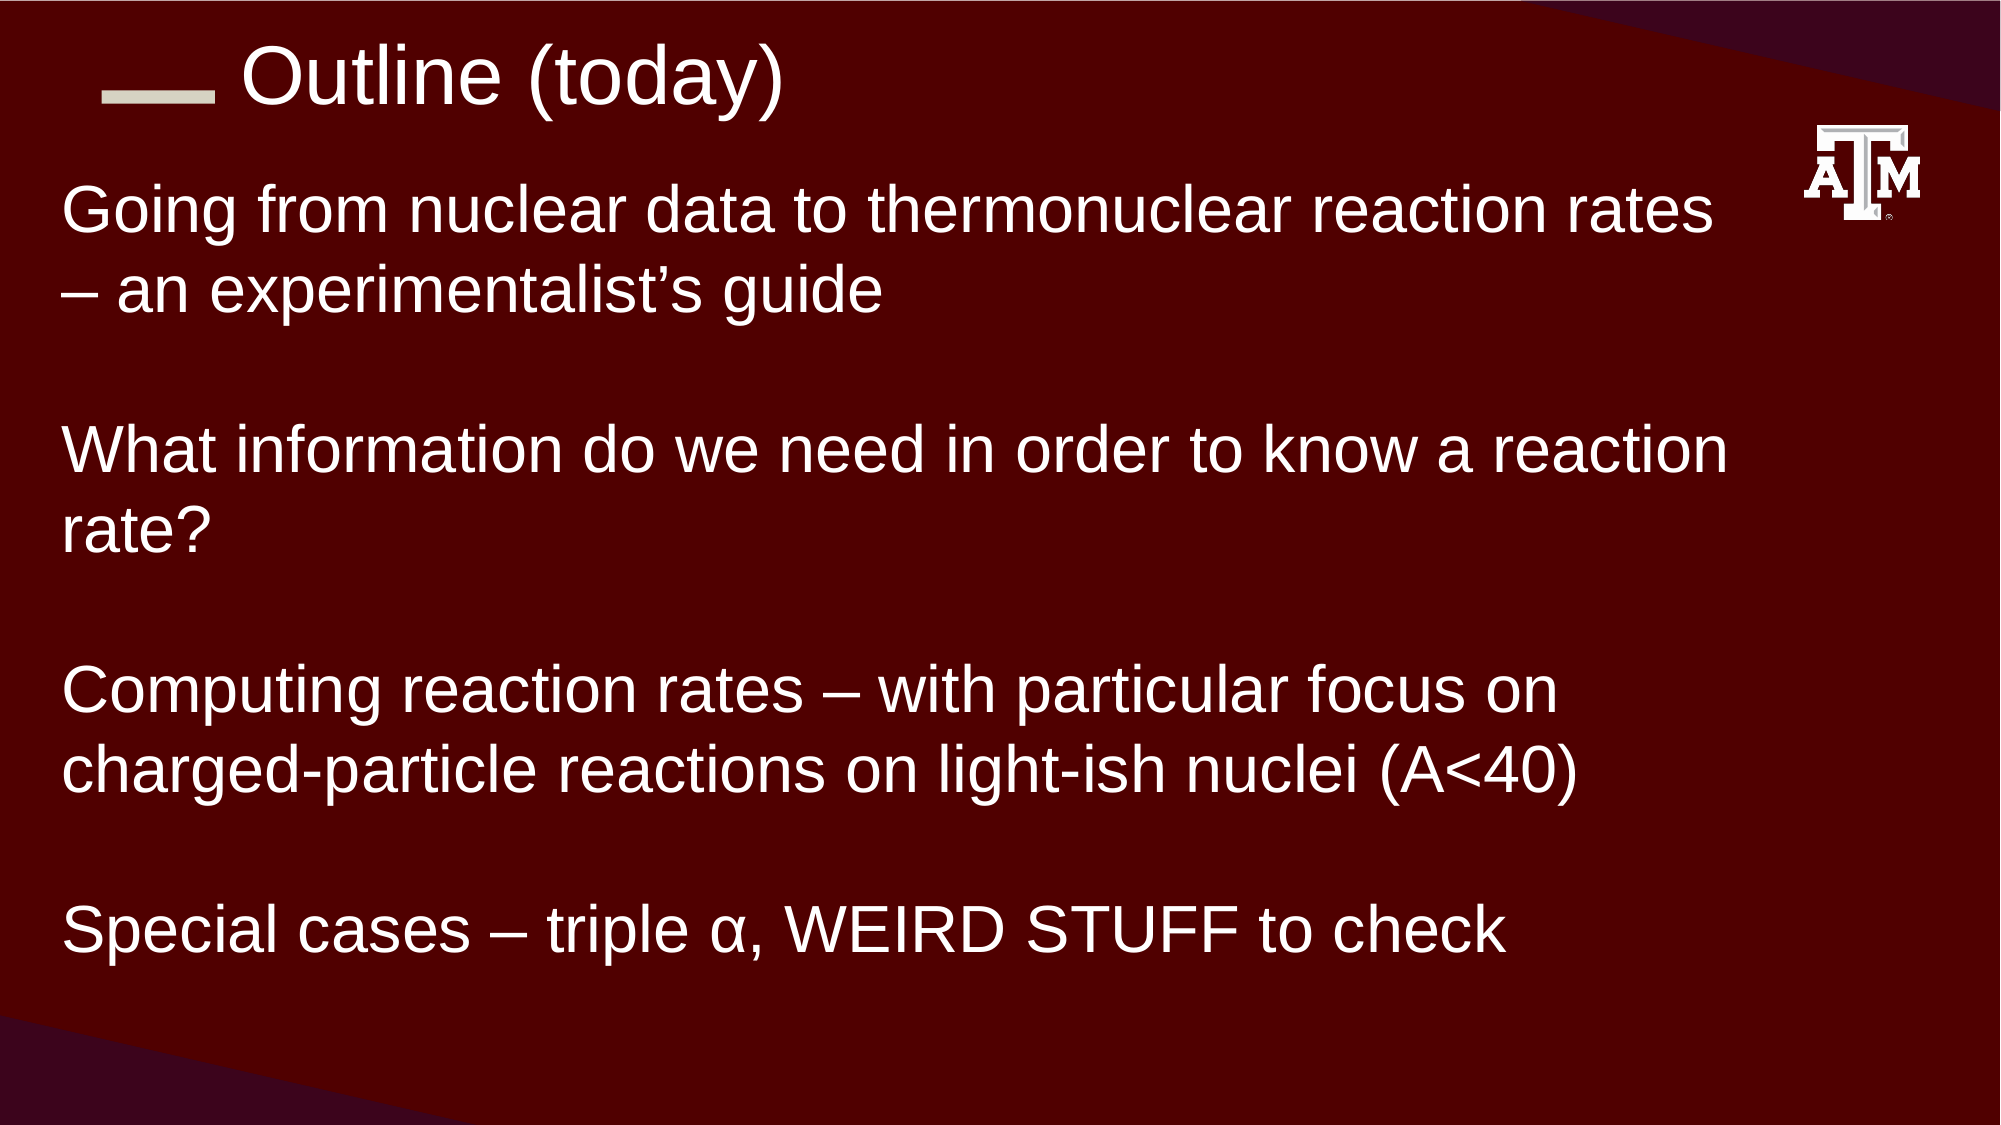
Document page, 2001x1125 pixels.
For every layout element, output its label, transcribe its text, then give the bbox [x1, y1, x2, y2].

picture [1804, 125, 1920, 220]
text_box Outline (today) [225, 14, 1328, 129]
text_box Going from nuclear data to thermonuclear reaction rates – an experimentalist’s guide What information do we need in order to know a reaction rate? Computing reaction rates – with particular focus on charged-particle reactions on light-ish nuclei (A<40) Special cases – triple α, WEIRD STUFF to check [46, 158, 1782, 974]
